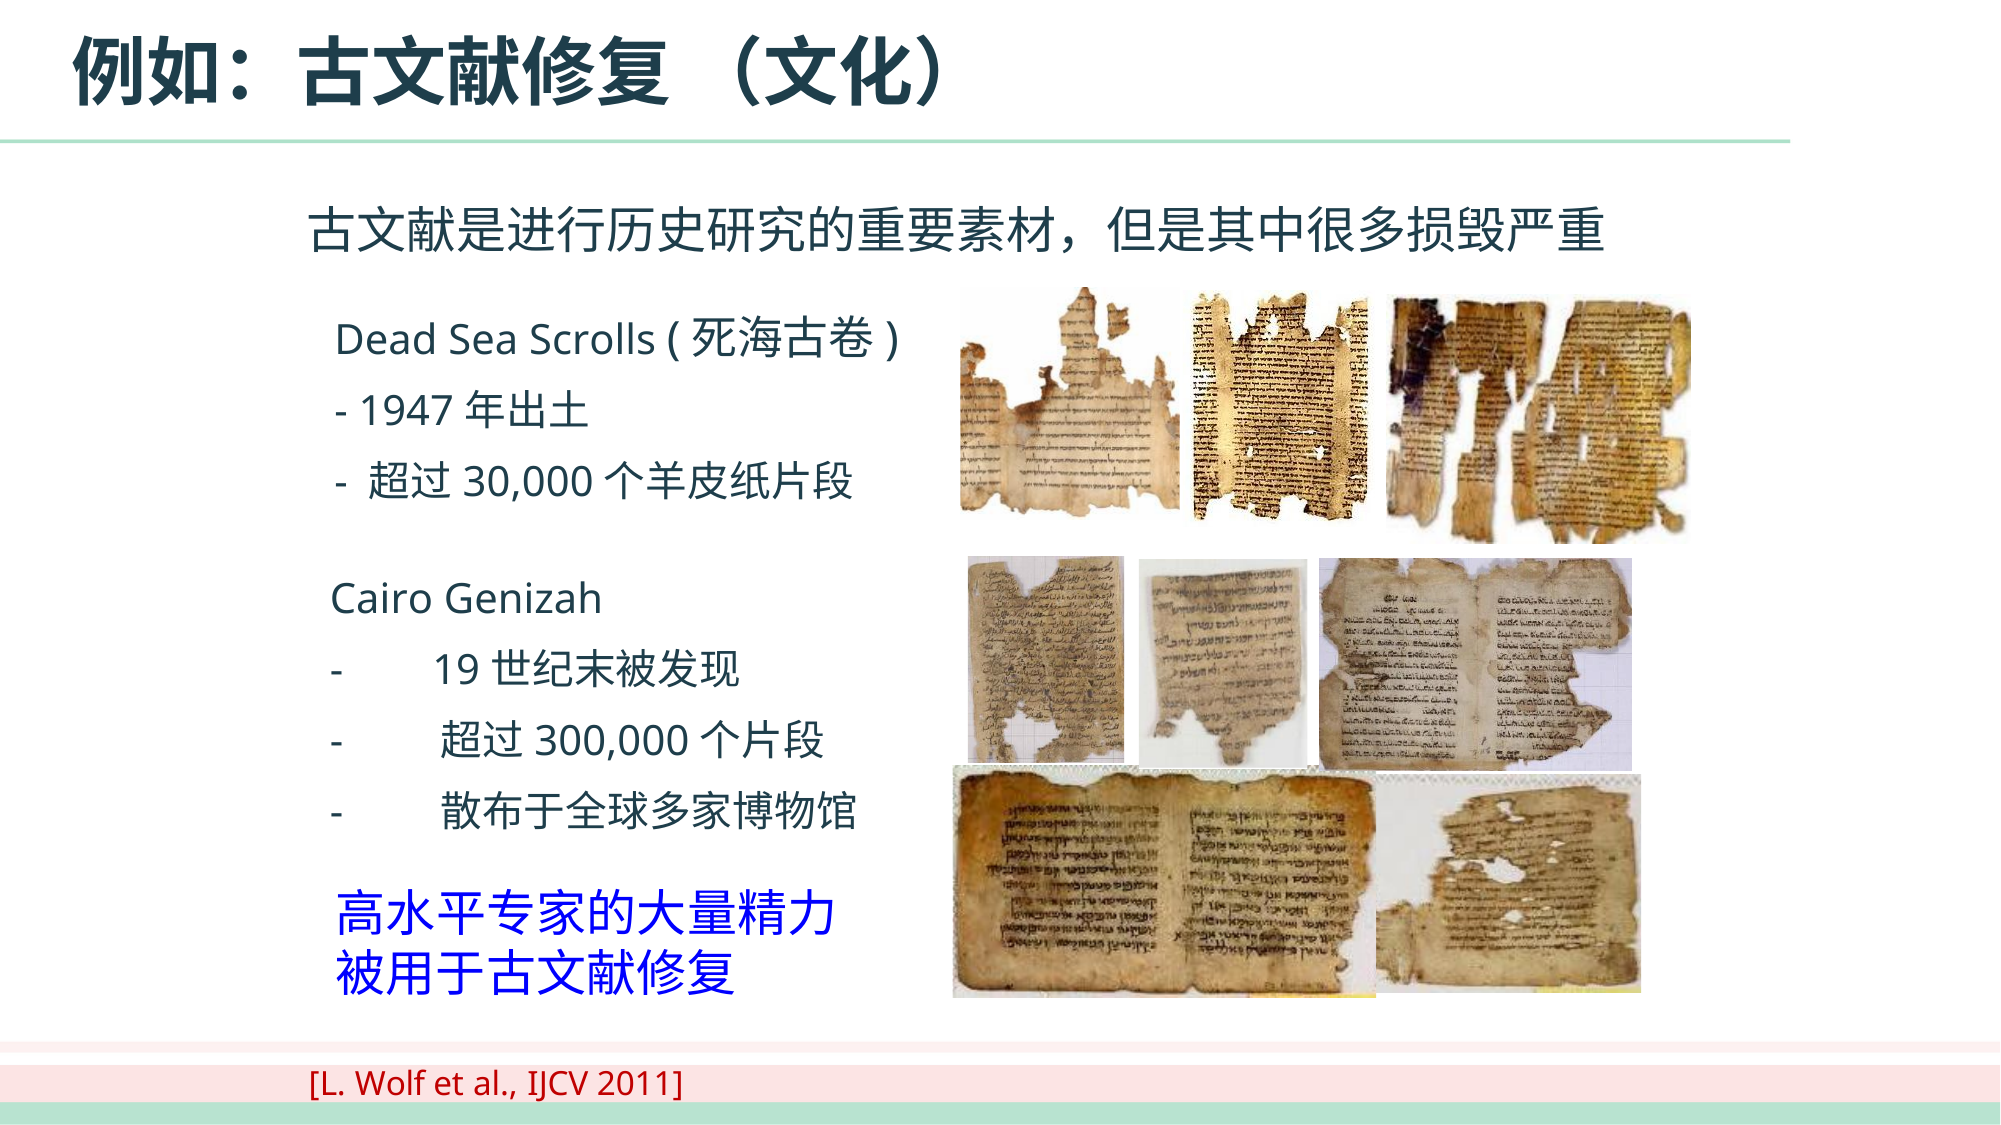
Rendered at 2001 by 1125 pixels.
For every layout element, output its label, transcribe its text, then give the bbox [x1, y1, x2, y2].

text_box [1609, 774, 1642, 993]
text_box 古文献是进行历史研究的重要素材，但是其中很多损毁严重 Dead Sea Scrolls (死海古卷) - 1947年出土 - 超过30,000个羊皮纸片段 Cairo Genizah - 19世纪末被发现 - 超过300,000个片段 - 散布于全球多家博物馆 高水平专家的大量精力 被用于古文献修复 [L. Wolf et al., IJCV 2011] [275, 198, 1609, 1104]
picture [0, 0, 2001, 1125]
text_box [1609, 558, 1632, 771]
title 例如：古文献修复 （文化） [56, 11, 1782, 140]
text_box [1609, 294, 1691, 544]
